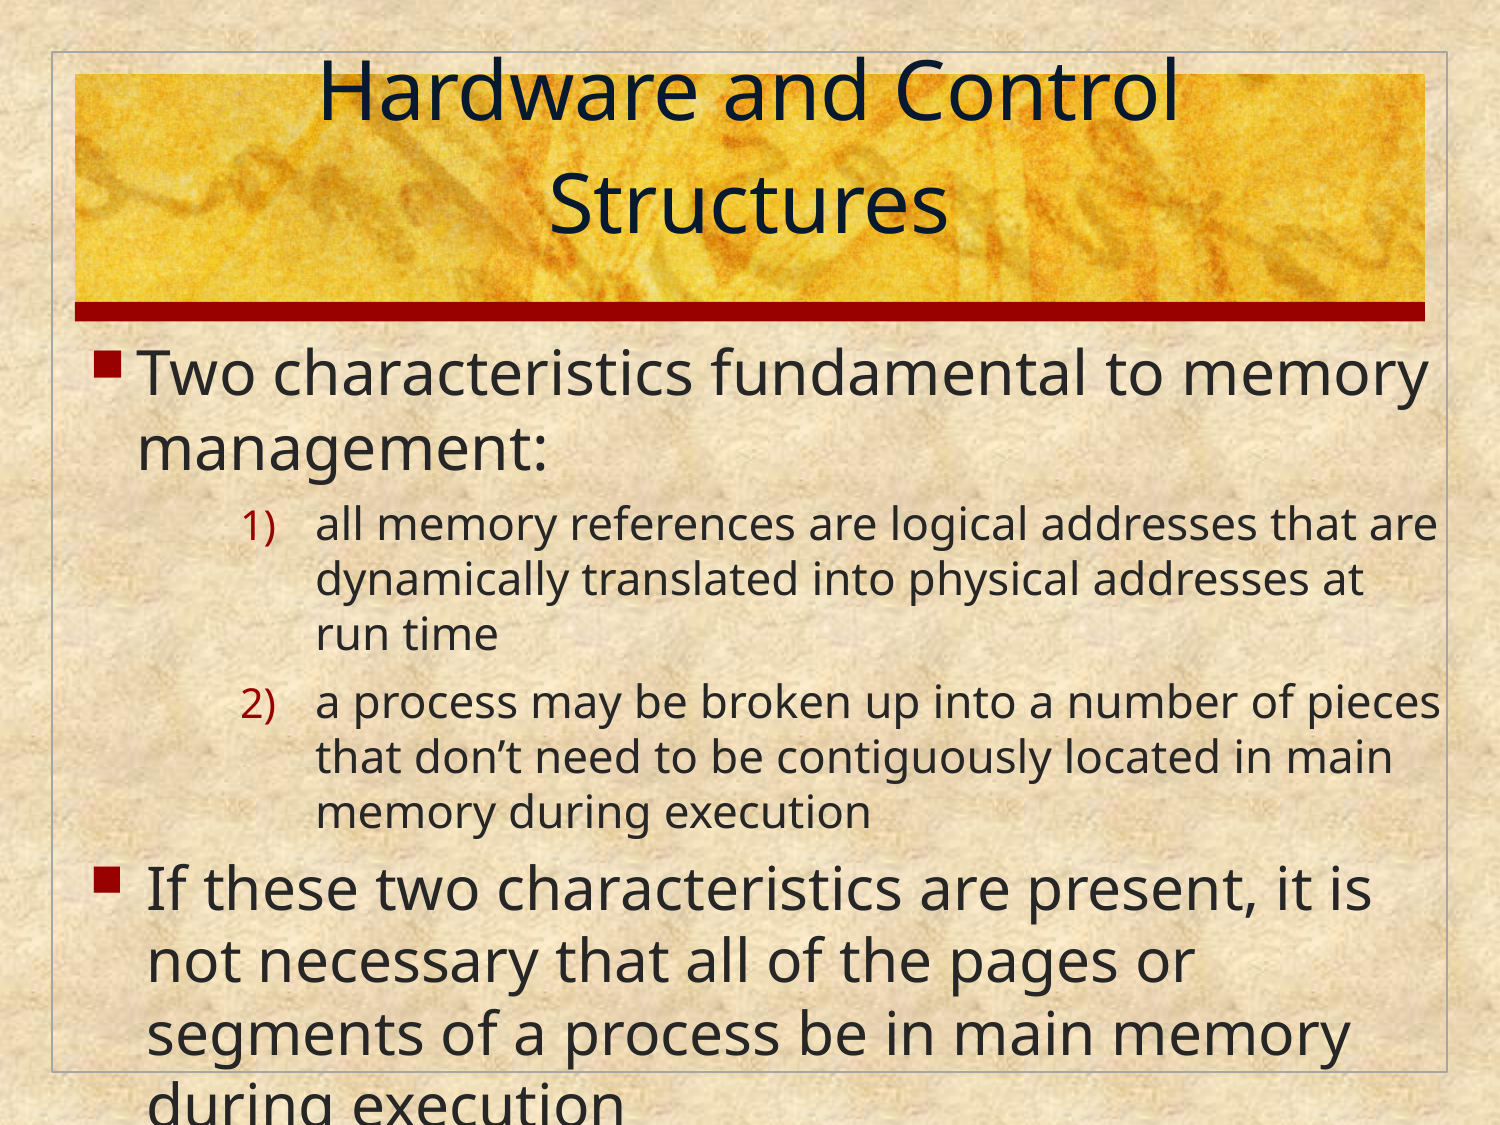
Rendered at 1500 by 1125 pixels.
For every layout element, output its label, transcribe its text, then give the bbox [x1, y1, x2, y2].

picture [53, 53, 1446, 1071]
list Two characteristics fundamental to memory management: all memory references are logical addresses that are dynamically translated into physical addresses at run time a process may be broken up into a number of pieces that don’t need to be contiguously located in main memory during execution If these two characteristics are present, it is not necessary that all of the pages or segments of a process be in main memory during execution [75, 324, 1463, 1125]
picture [0, 0, 1500, 1125]
title Hardware and Control Structures [108, 74, 1392, 250]
